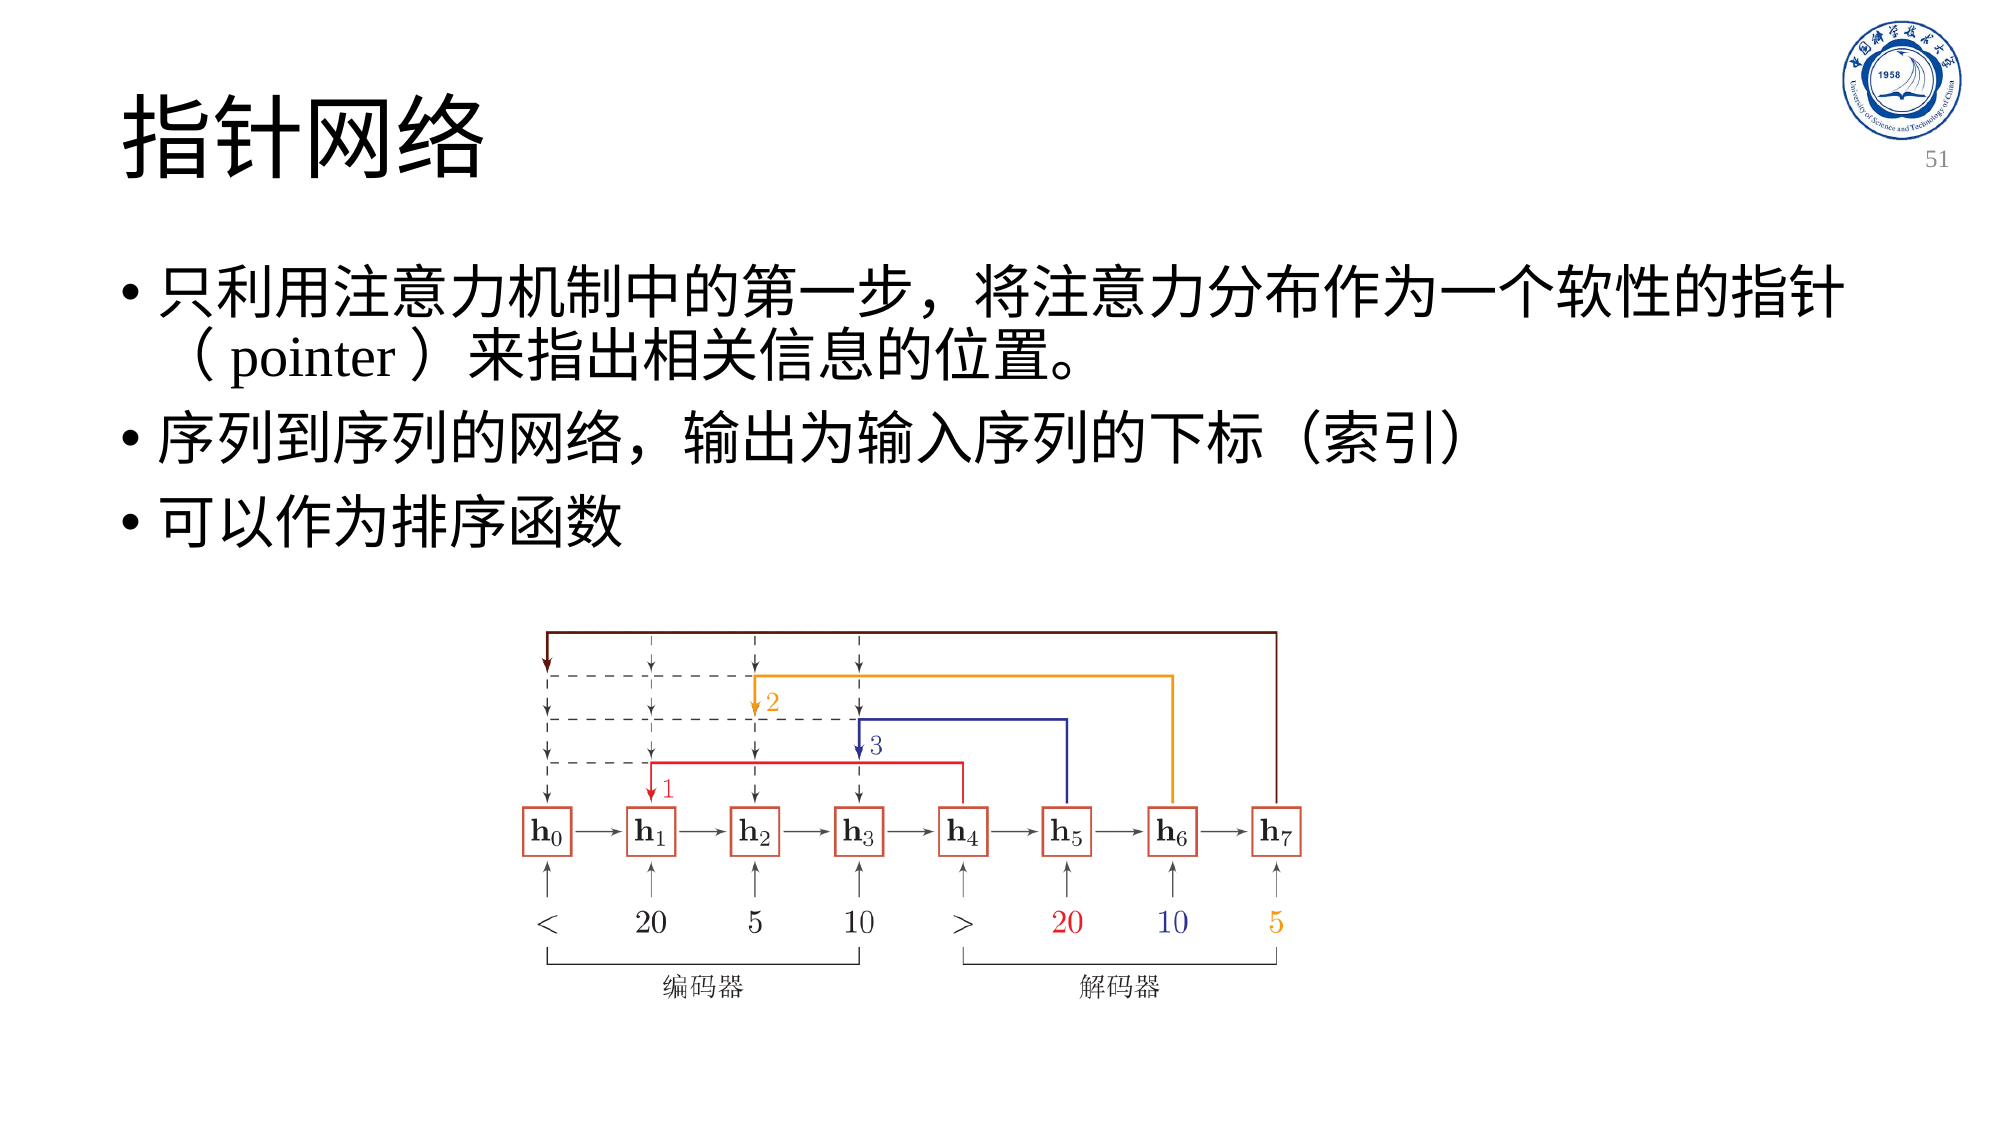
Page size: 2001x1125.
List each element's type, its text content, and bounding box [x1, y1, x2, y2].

list 只利用注意力机制中的第一步，将注意力分布作为一个软性的指针（pointer）来指出相关信息的位置。 序列到序列的网络，输出为输入序列的下标（索引） 可以作为排序函数 [105, 255, 1900, 1076]
picture [1839, 17, 1965, 127]
title 指针网络 [105, 59, 1900, 223]
slide_number 51 [1514, 127, 1965, 188]
picture [491, 613, 1344, 1012]
